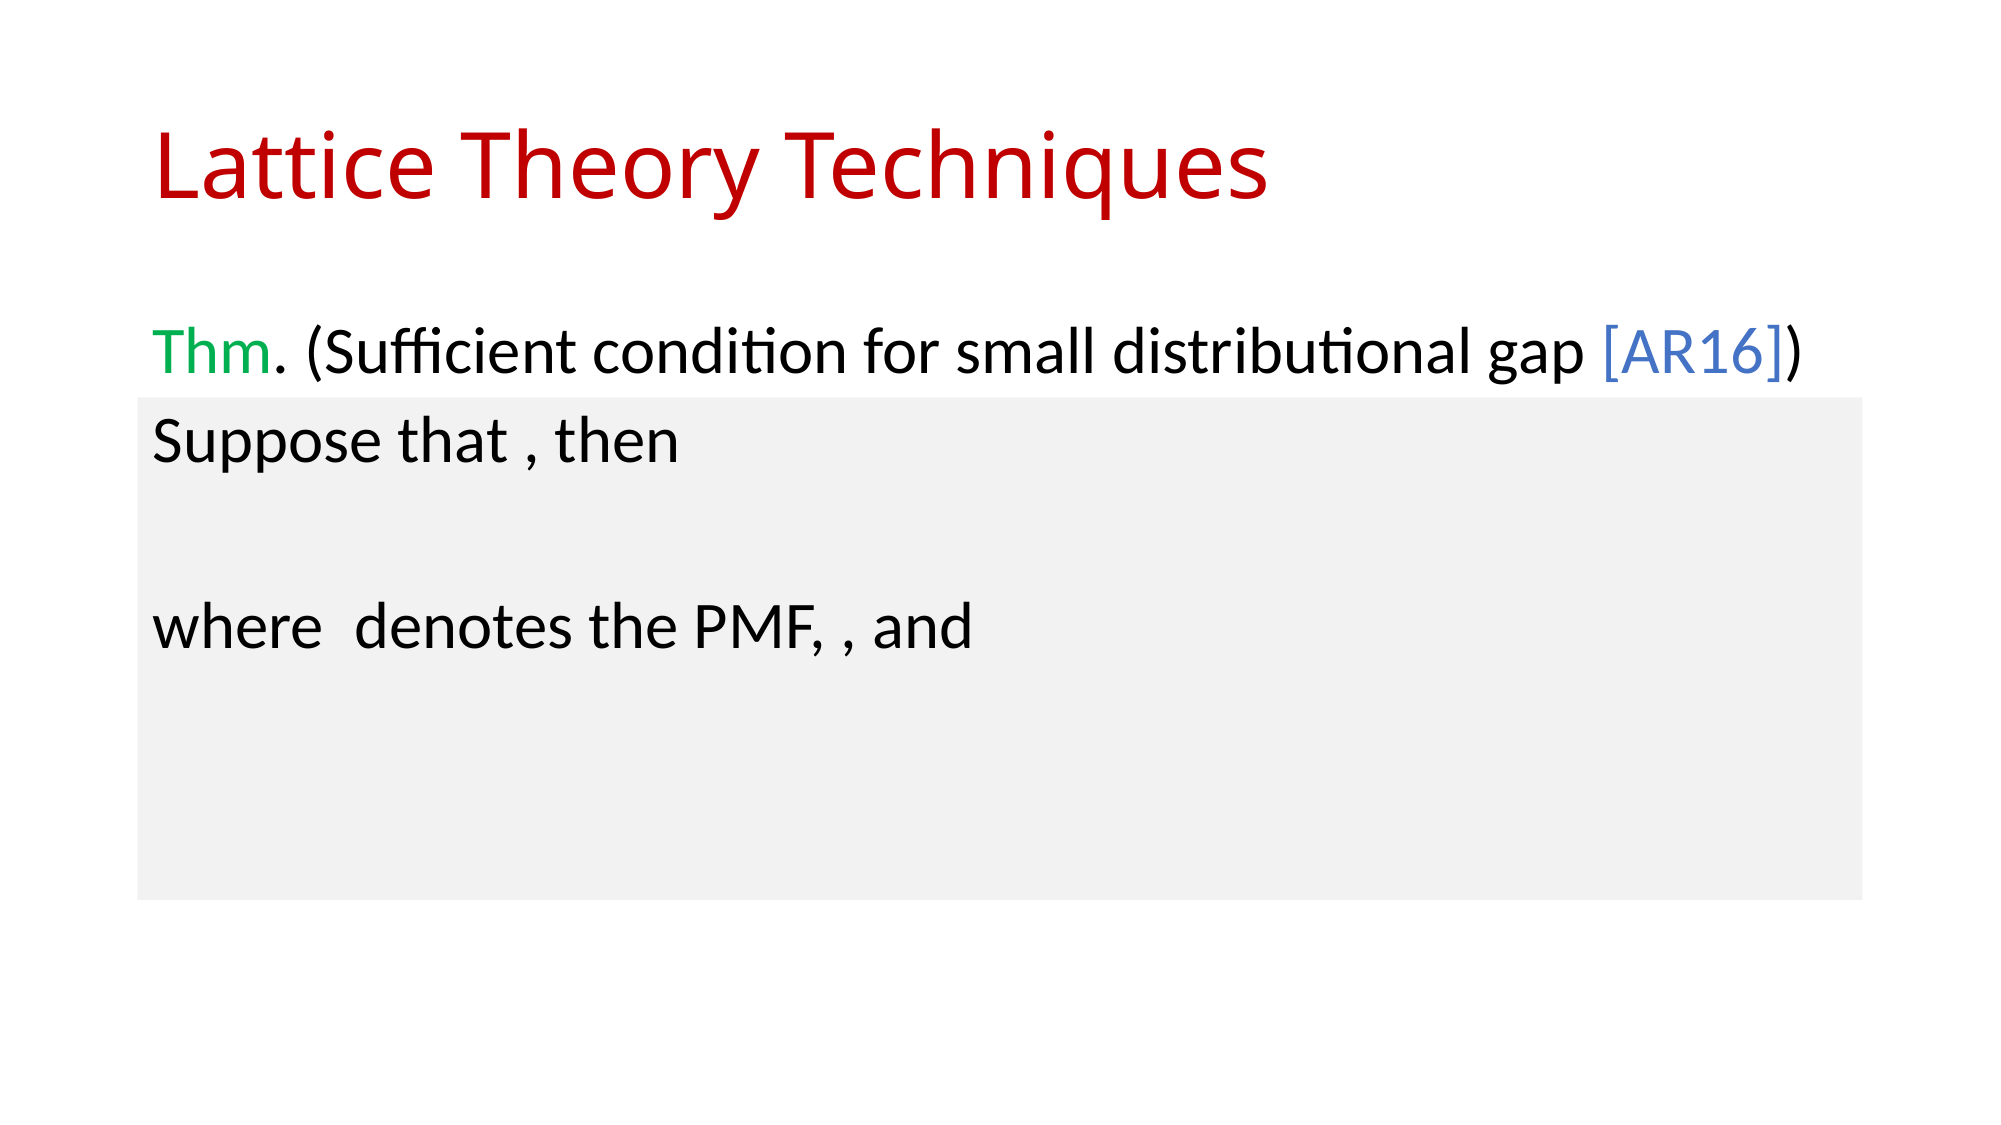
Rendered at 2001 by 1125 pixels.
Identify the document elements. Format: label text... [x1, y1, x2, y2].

title Lattice Theory Techniques [137, 59, 1863, 278]
text_box Thm. (Sufficient condition for small distributional gap [AR16]) [137, 299, 1863, 394]
